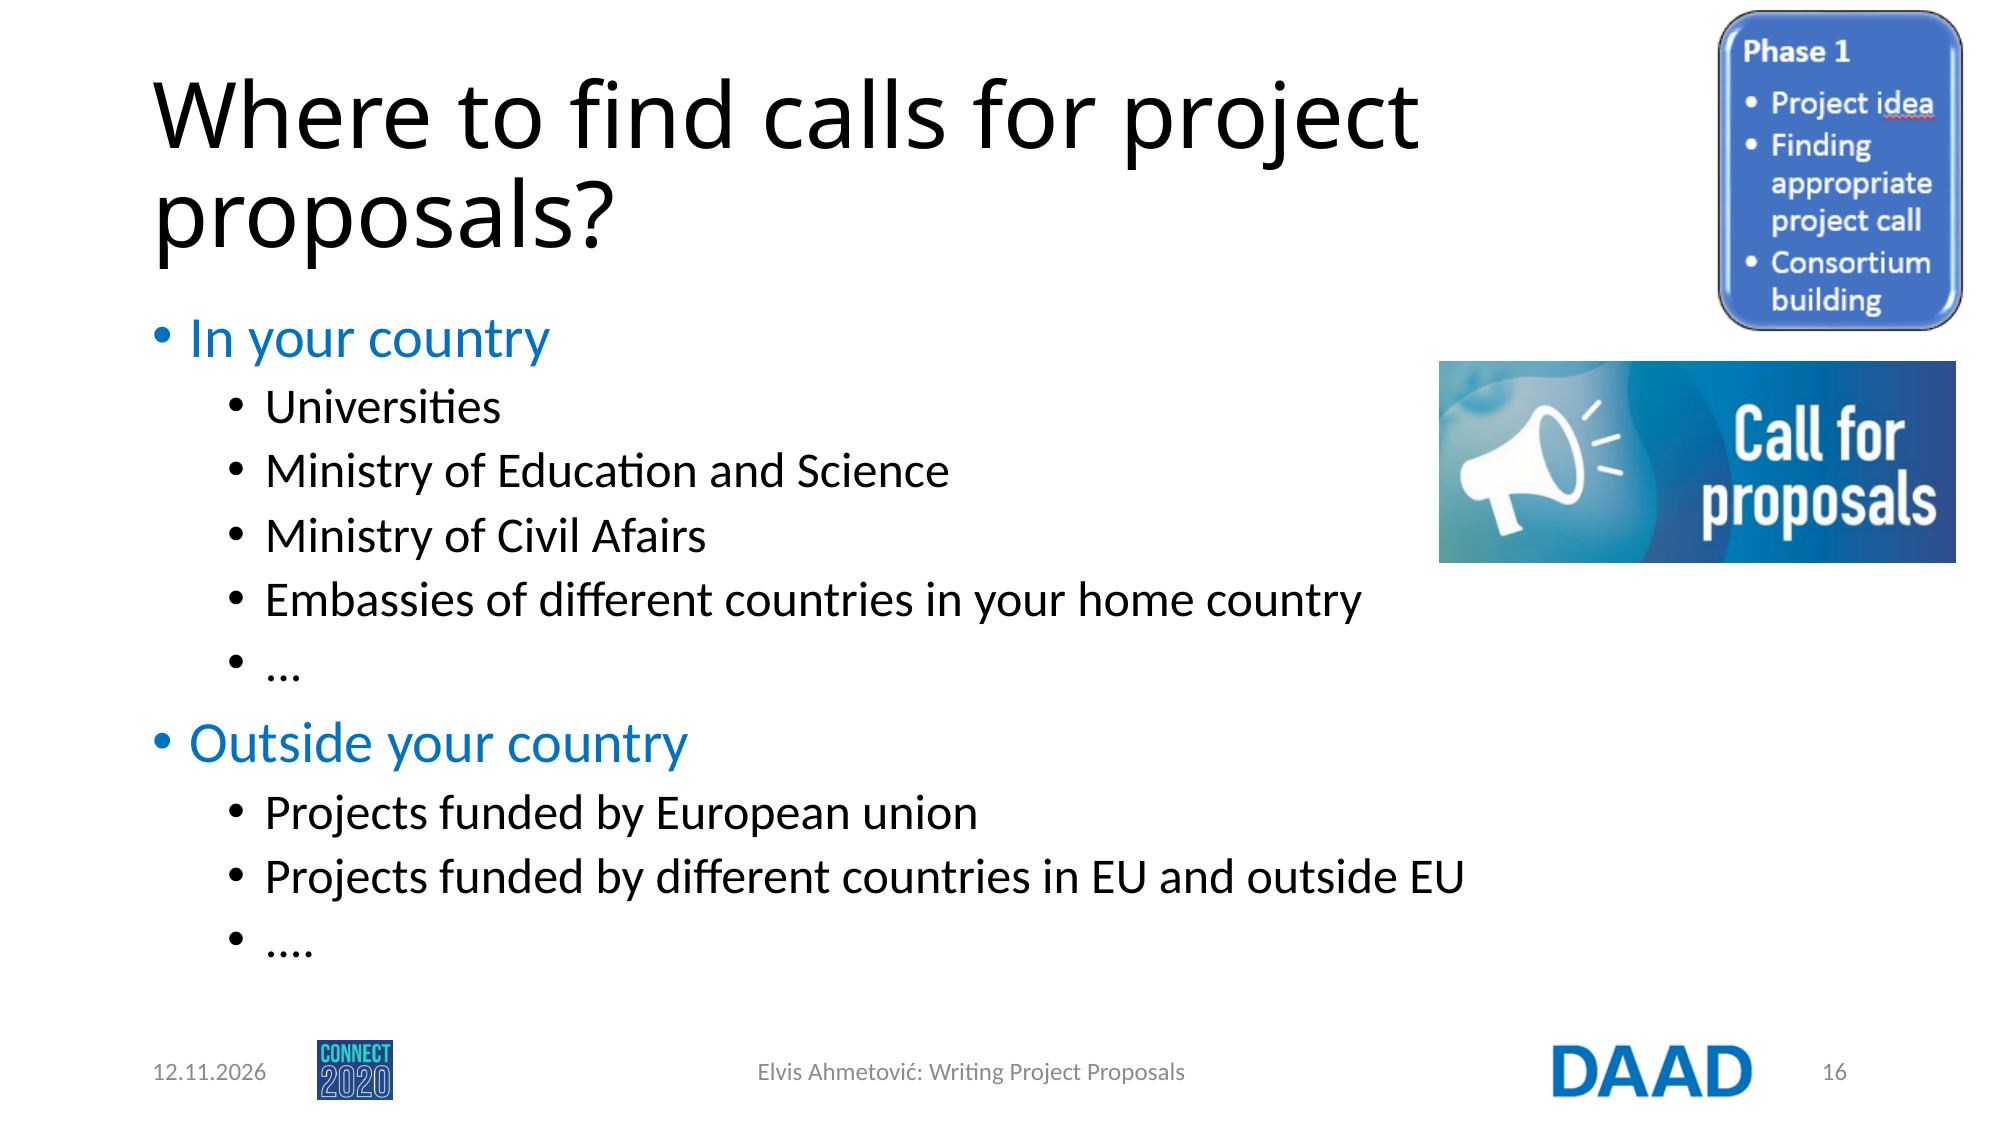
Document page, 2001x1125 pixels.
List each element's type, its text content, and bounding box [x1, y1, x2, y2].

picture [1712, 0, 1971, 339]
picture [317, 1040, 393, 1100]
title Where to find calls for project proposals? [137, 59, 1712, 278]
picture [1776, 532, 1780, 547]
list In your country Universities Ministry of Education and Science Ministry of Civil Afairs Embassies of different countries in your home country ... Outside your country Projects funded by European union Projects funded by different countries in EU and outside EU .... [137, 299, 1863, 1014]
picture [1784, 361, 1792, 399]
picture [1439, 361, 1956, 563]
picture [1551, 1040, 1756, 1100]
